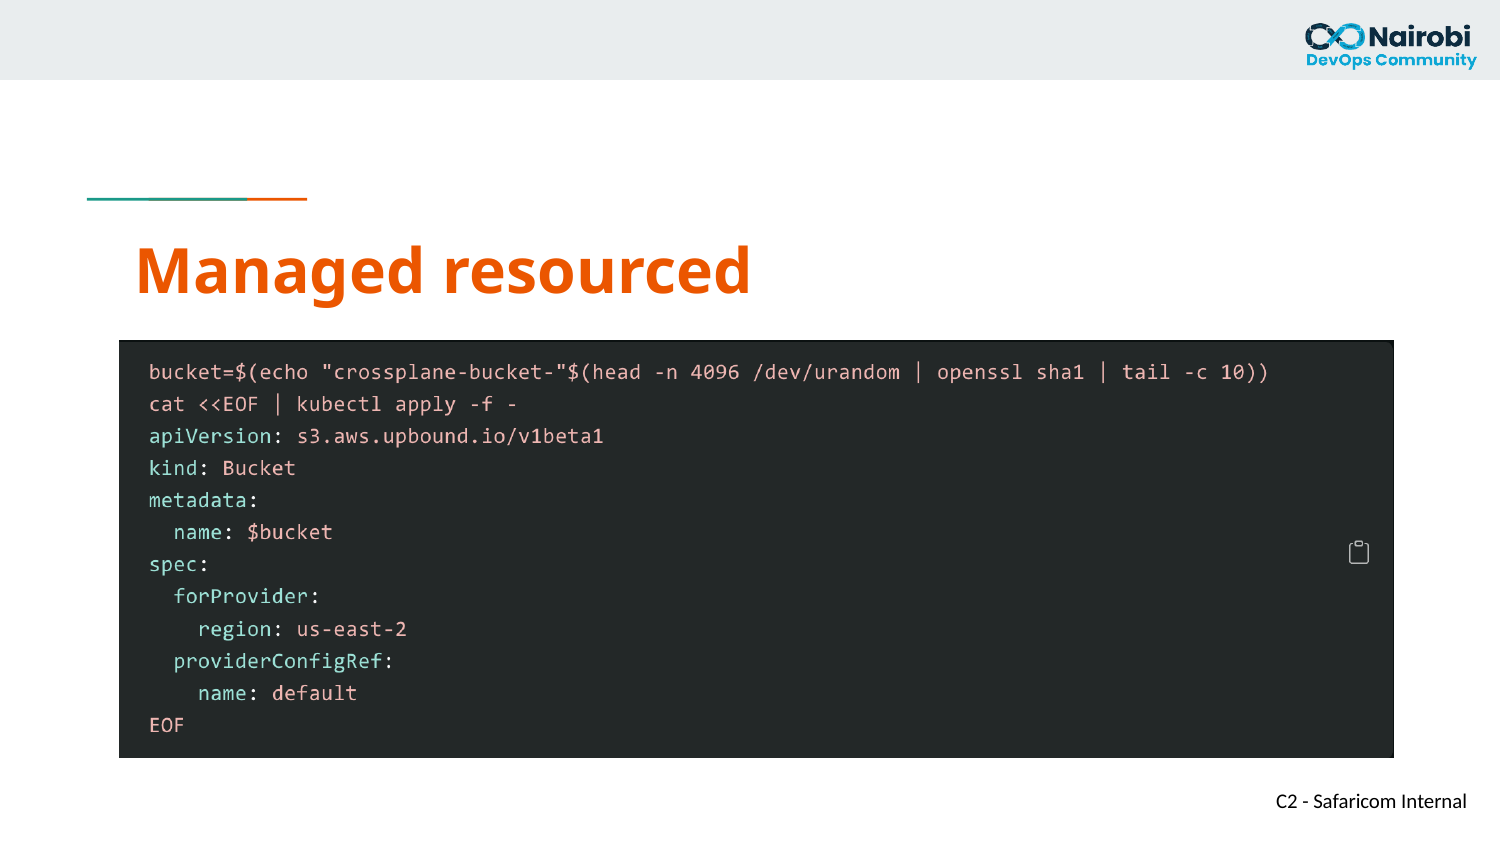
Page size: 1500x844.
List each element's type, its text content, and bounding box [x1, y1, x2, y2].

picture [118, 340, 1395, 759]
title Managed resourced [119, 216, 1381, 305]
picture [1280, 0, 1500, 83]
